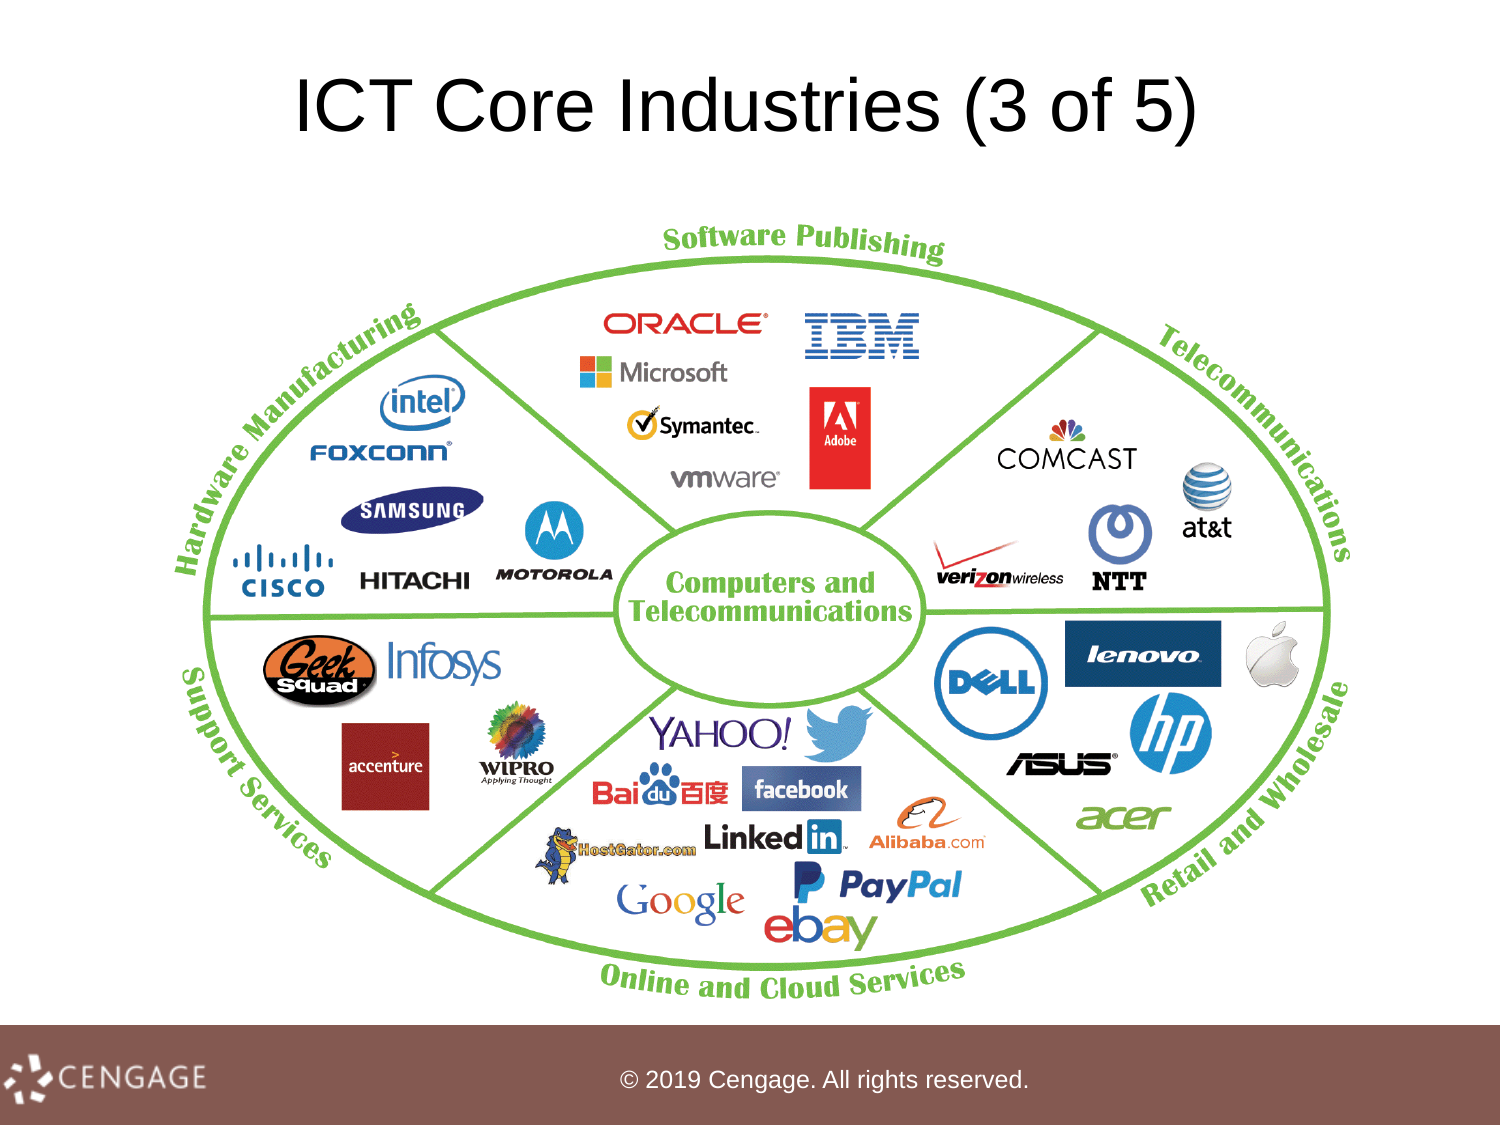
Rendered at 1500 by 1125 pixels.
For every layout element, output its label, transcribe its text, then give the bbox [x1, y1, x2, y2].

title ICT Core Industries (3 of 5) [94, 36, 1399, 167]
picture [0, 1051, 211, 1106]
picture [174, 224, 1351, 999]
